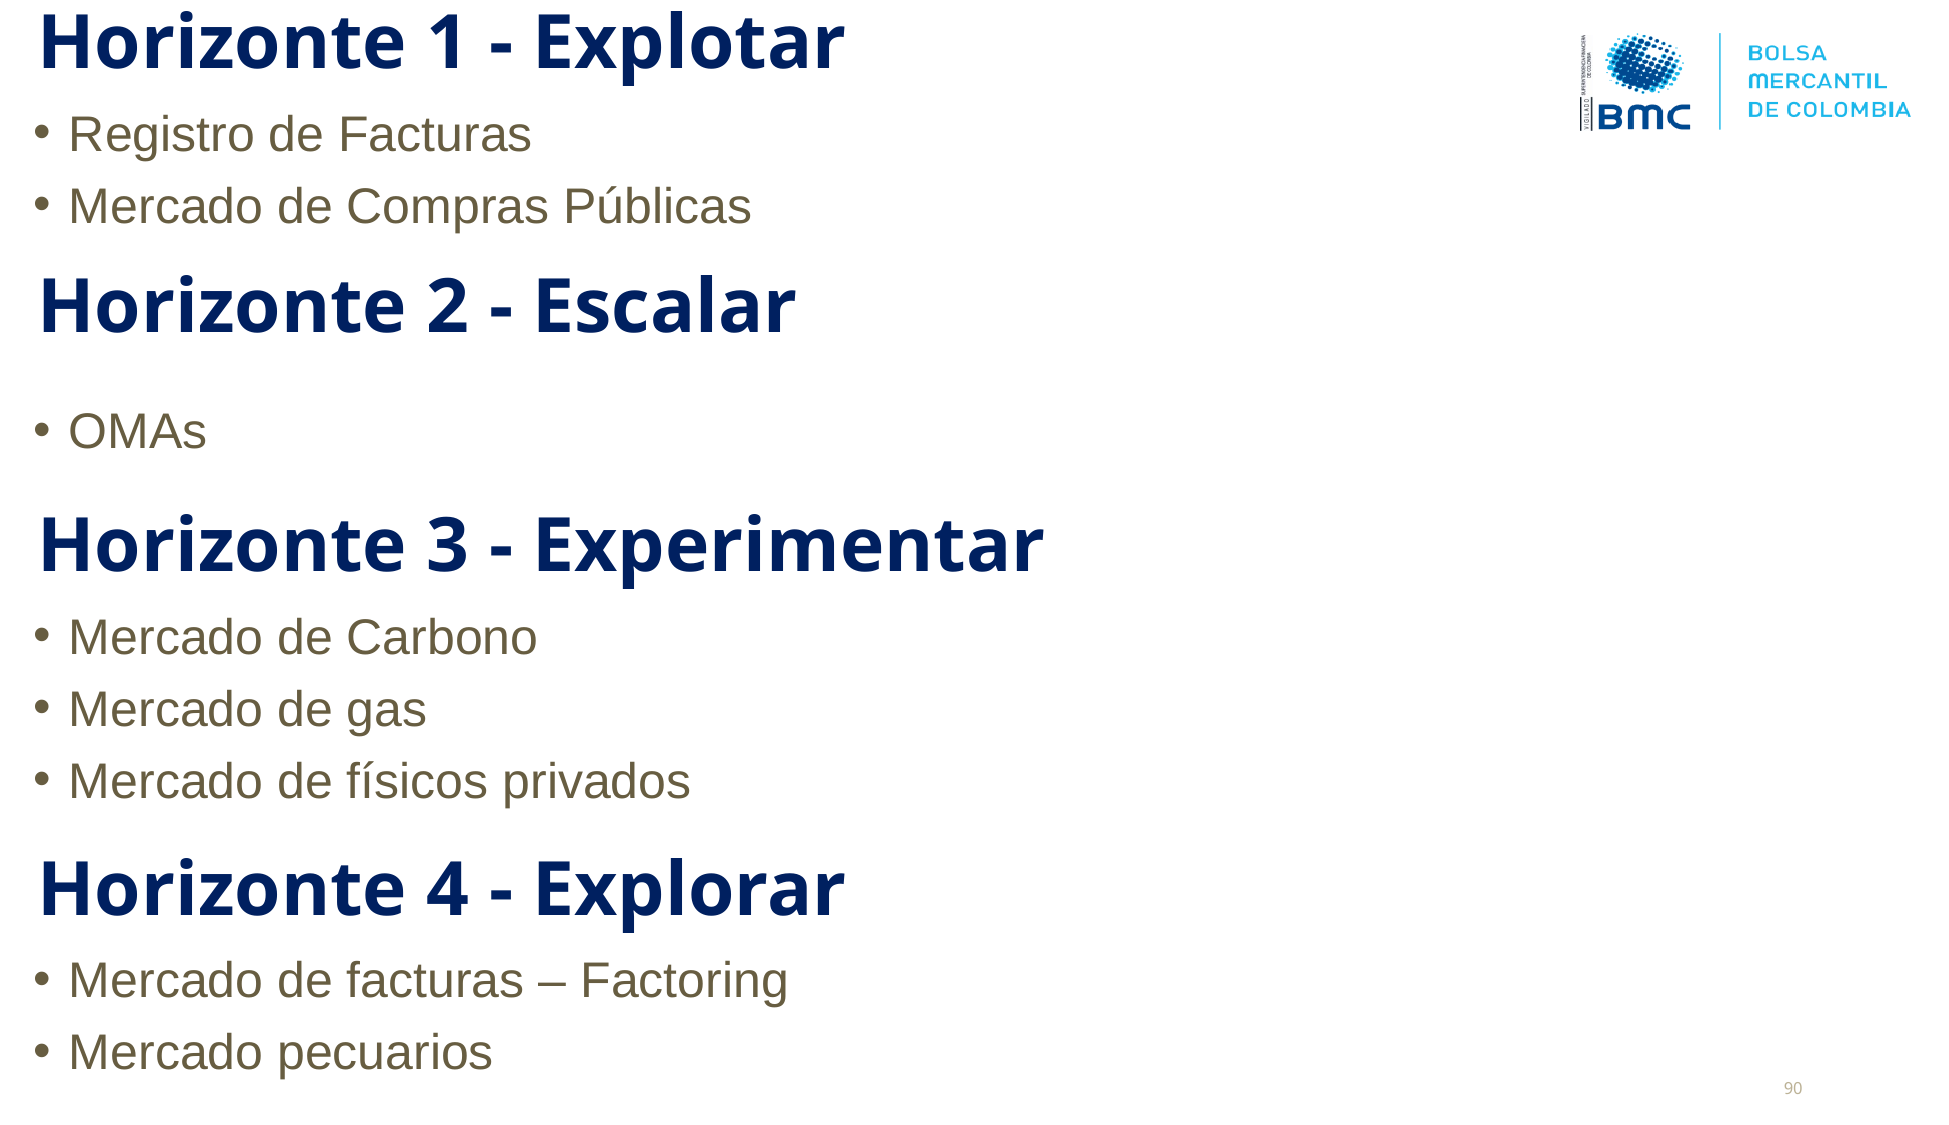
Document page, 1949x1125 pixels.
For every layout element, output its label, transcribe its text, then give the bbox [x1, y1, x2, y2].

picture [1582, 35, 1593, 89]
text_box Mercado de Carbono Mercado de gas Mercado de físicos privados [33, 592, 1624, 809]
text_box Mercado de facturas – Factoring Mercado pecuarios [33, 935, 1624, 1080]
text_box Registro de Facturas Mercado de Compras Públicas [33, 89, 1624, 234]
picture [1596, 33, 1915, 135]
text_box Horizonte 1 - Explotar [0, 0, 1582, 92]
text_box Horizonte 2 - Escalar [0, 264, 1582, 356]
text_box OMAs [33, 386, 1624, 459]
text_box Horizonte 4 - Explorar [0, 846, 1582, 938]
text_box Horizonte 3 - Experimentar [0, 502, 1582, 594]
